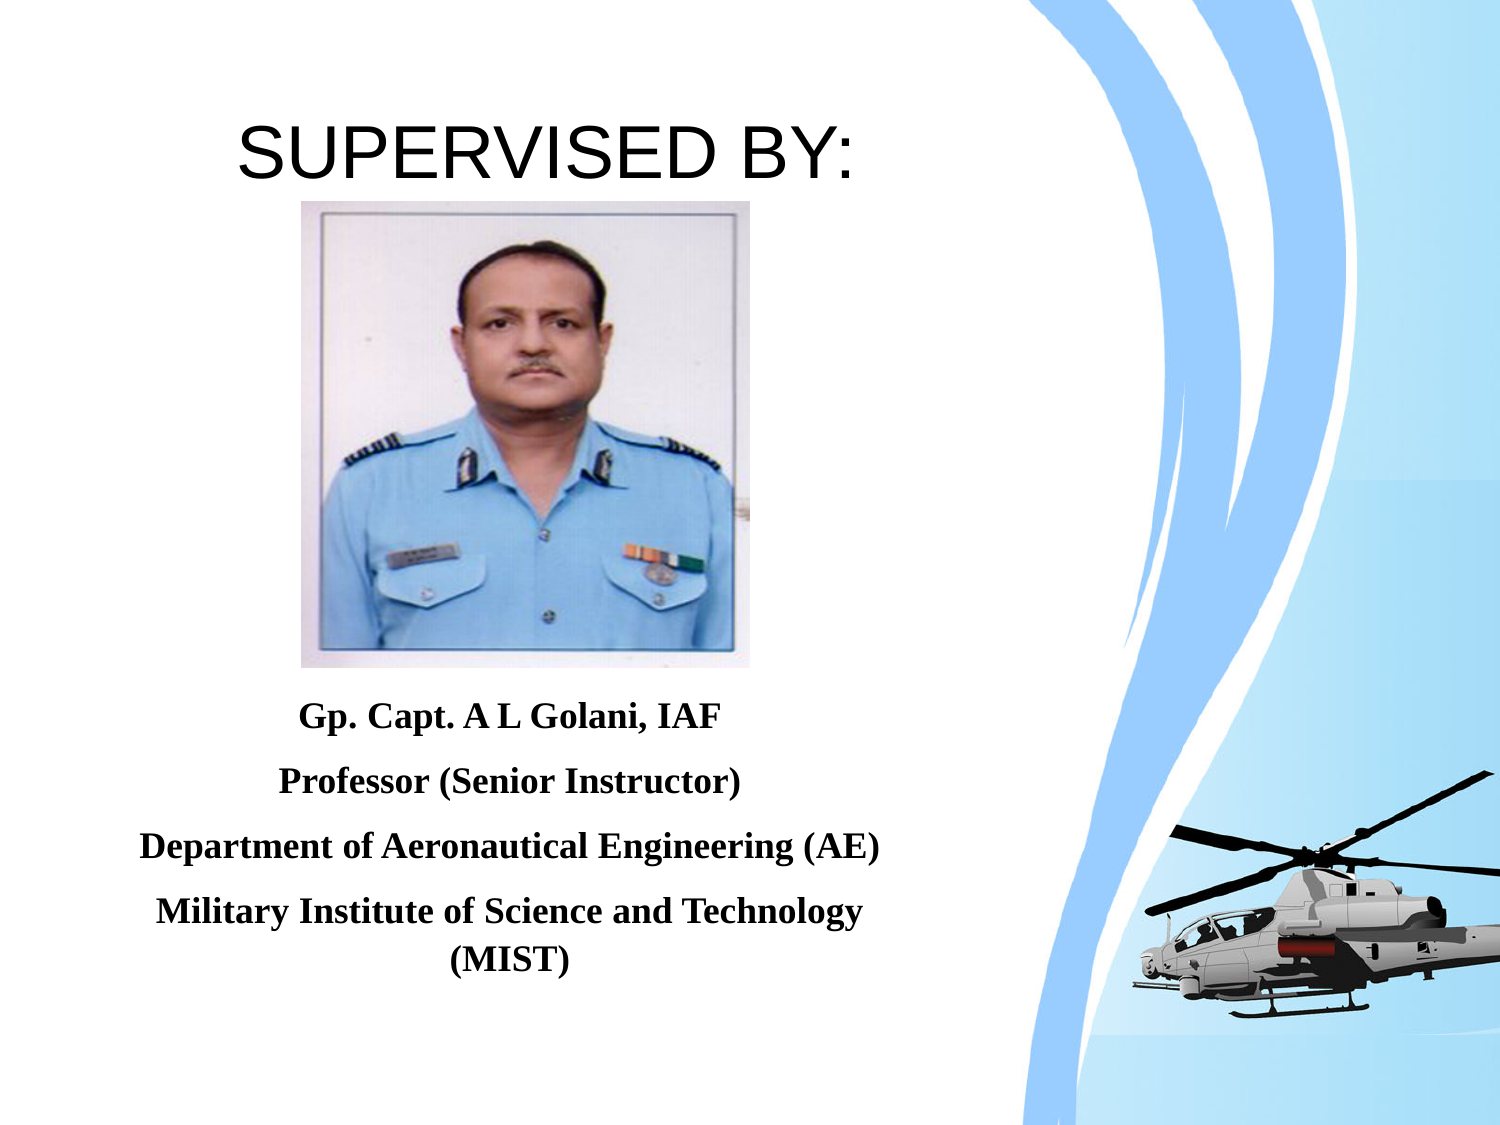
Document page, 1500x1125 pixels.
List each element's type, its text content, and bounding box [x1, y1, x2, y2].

text_box Gp. Capt. A L Golani, IAF Professor (Senior Instructor) Department of Aeronautical Engineering (AE) Military Institute of Science and Technology (MIST) [41, 680, 904, 987]
picture [0, 0, 1500, 1125]
text_box SUPERVISED BY: [189, 95, 904, 201]
